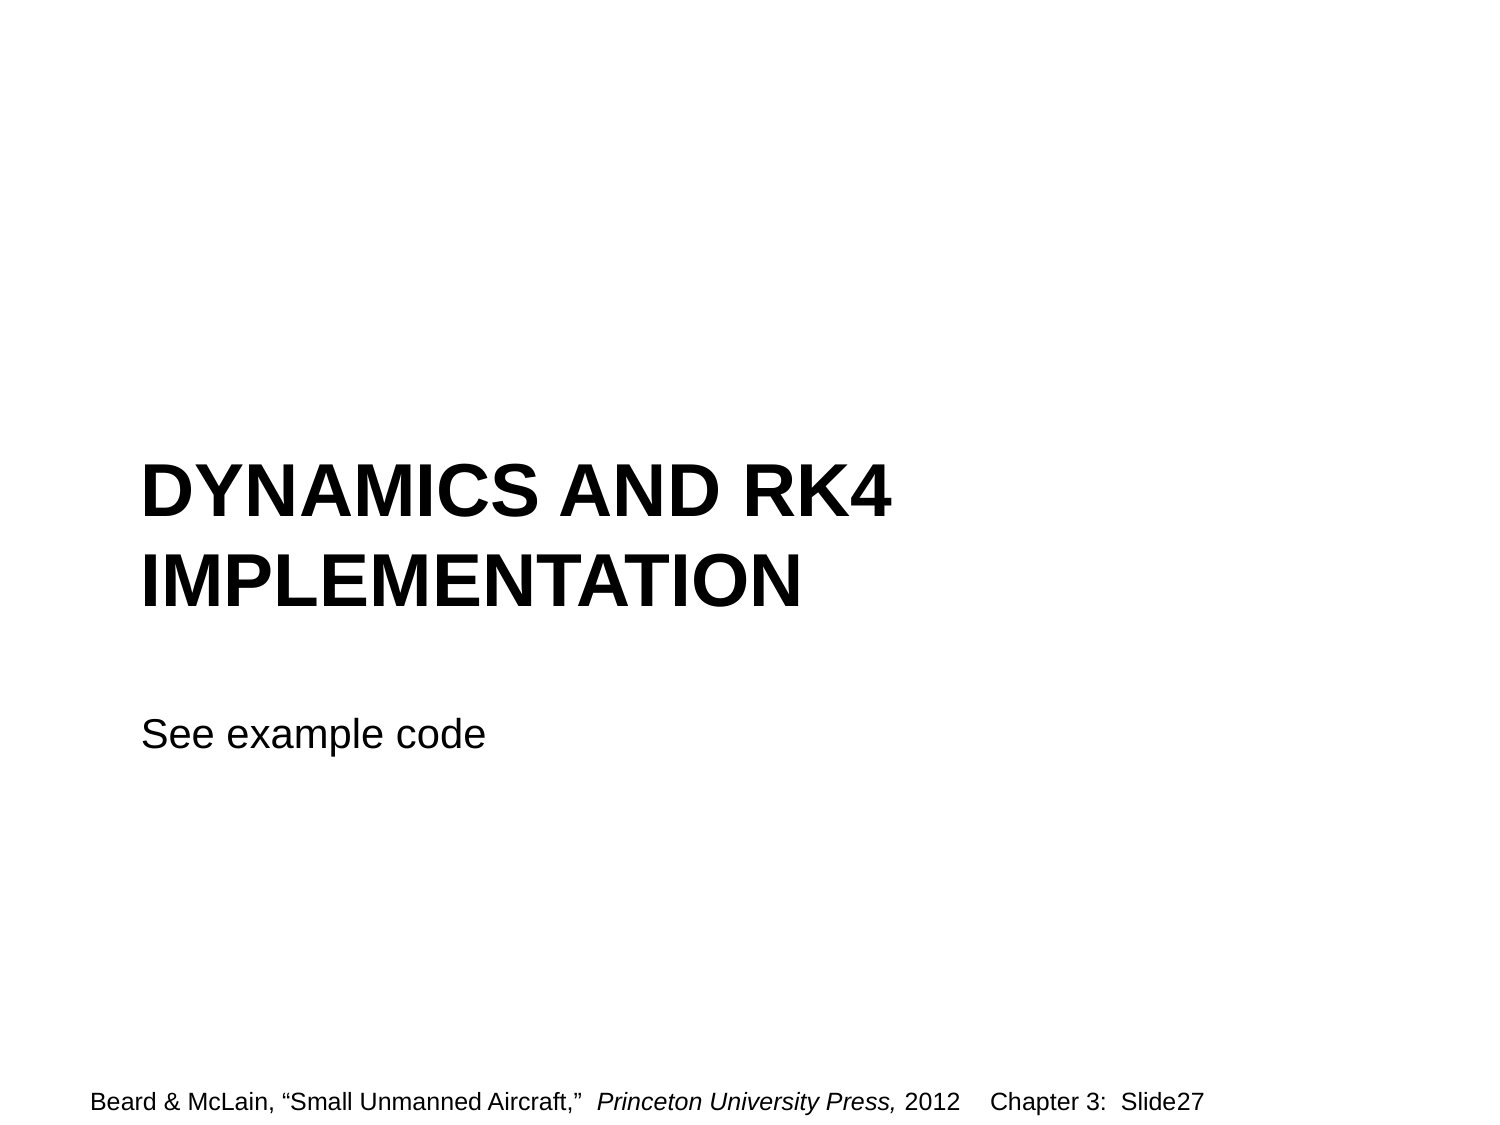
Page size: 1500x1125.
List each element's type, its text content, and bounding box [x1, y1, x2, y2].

list See example code [125, 690, 1401, 765]
title Dynamics and RK4 Implementation [125, 433, 1401, 658]
